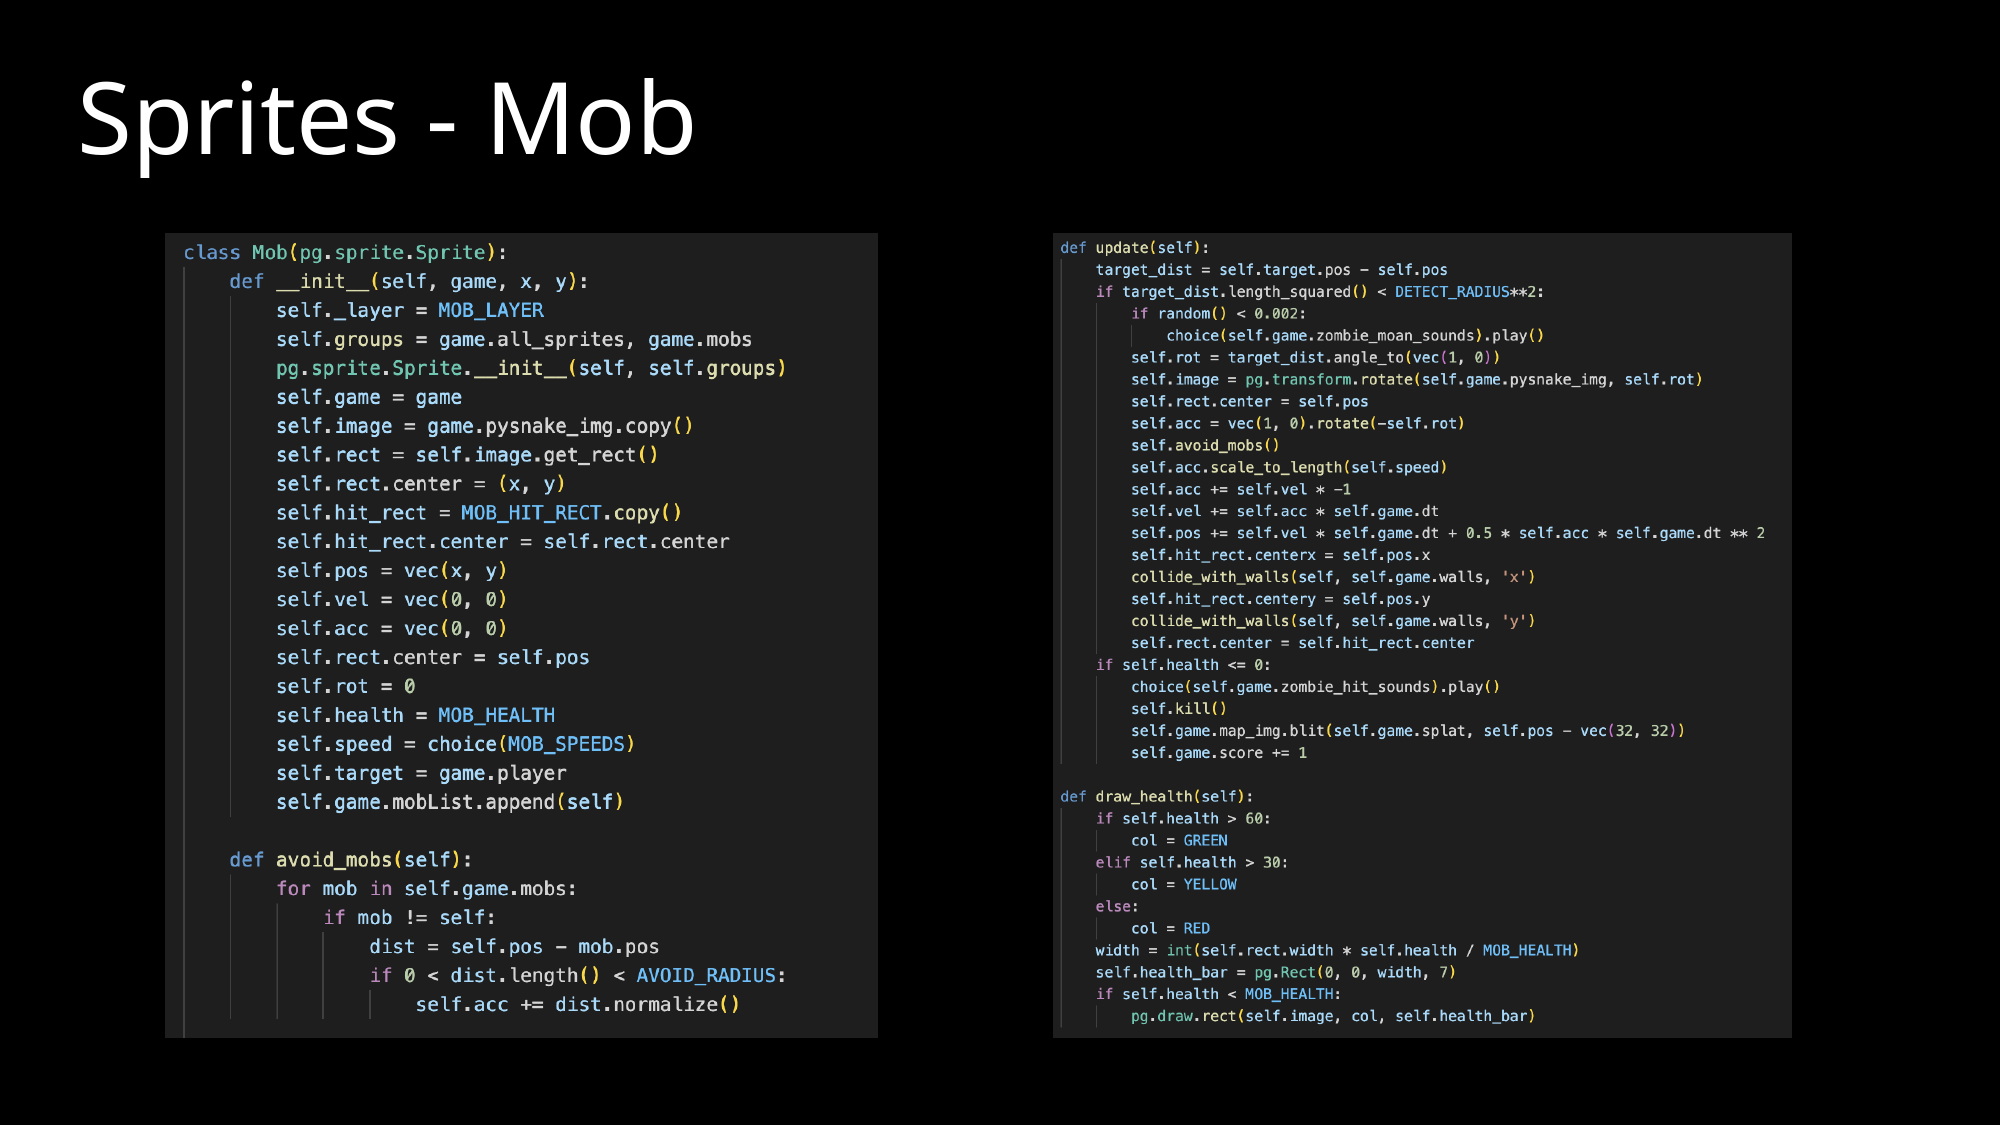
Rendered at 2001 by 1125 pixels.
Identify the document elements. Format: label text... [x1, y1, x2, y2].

picture [1052, 233, 1792, 1038]
picture [165, 233, 878, 1038]
text_box Sprites - Mob [62, 47, 1991, 182]
